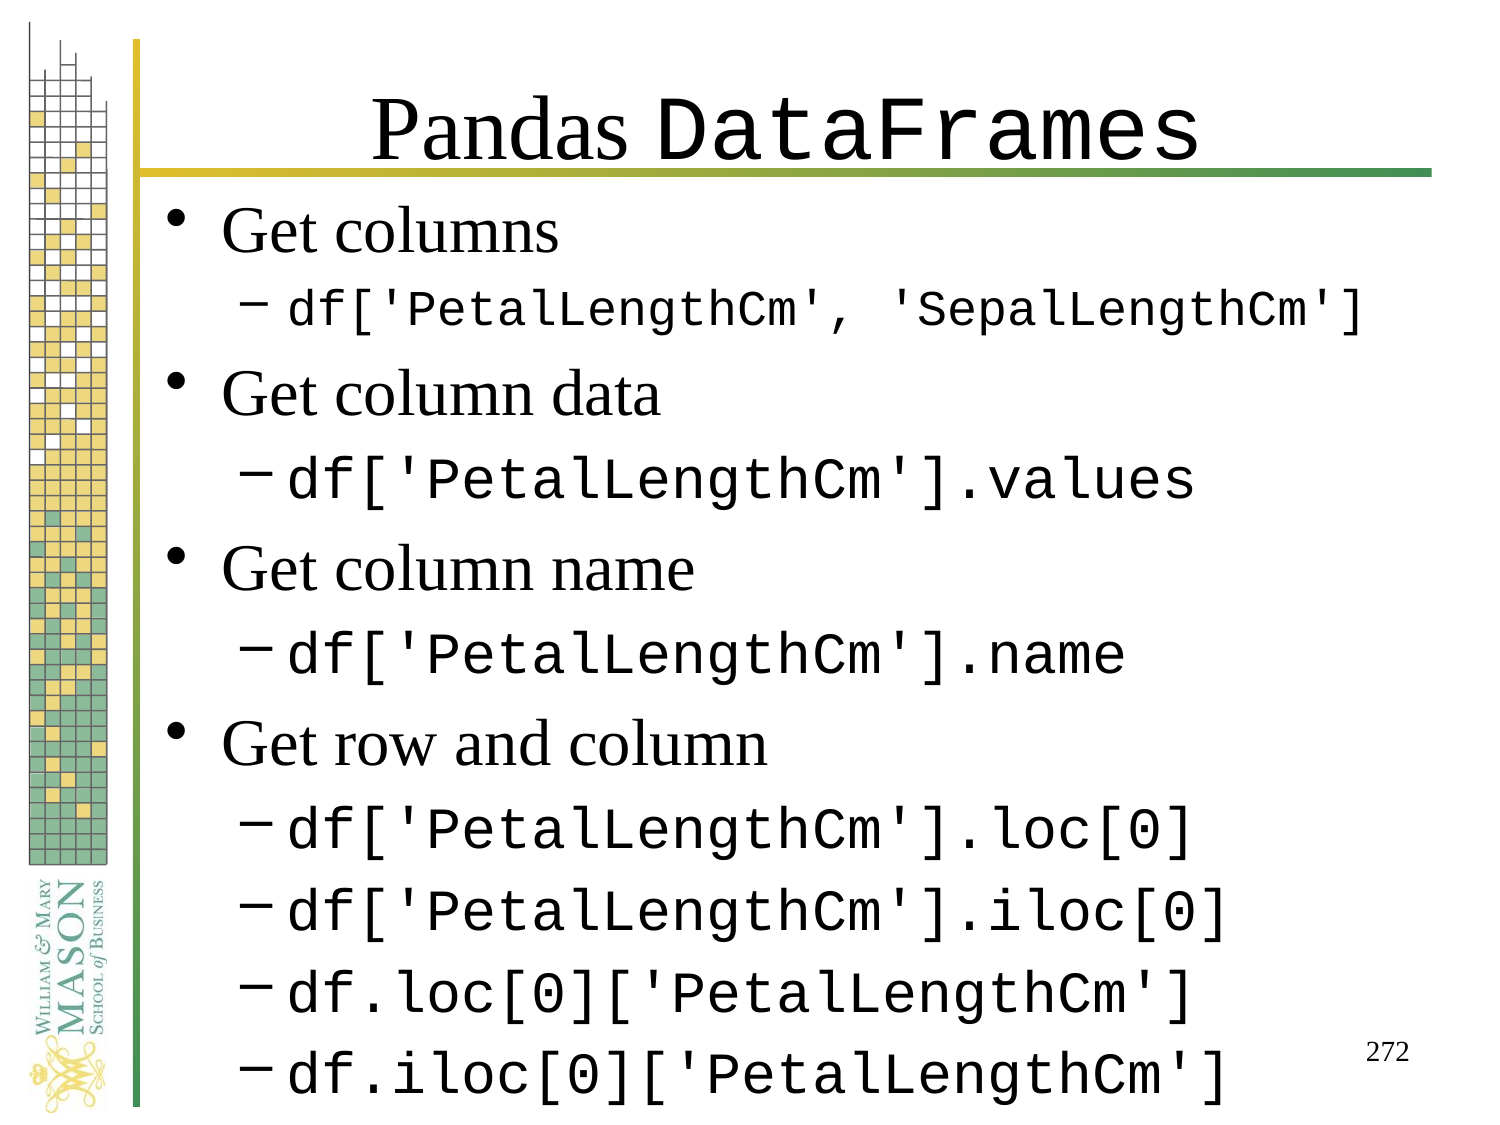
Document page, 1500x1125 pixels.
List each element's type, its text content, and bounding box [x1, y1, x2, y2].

title Pandas DataFrames [150, 45, 1425, 178]
slide_number 272 [1048, 1024, 1426, 1103]
list Get columns df['PetalLengthCm', 'SepalLengthCm'] Get column data df['PetalLengthCm'].values Get column name df['PetalLengthCm'].name Get row and column df['PetalLengthCm'].loc[0] df['PetalLengthCm'].iloc[0] df.loc[0]['PetalLengthCm'] df.iloc[0]['PetalLengthCm'] [150, 178, 1500, 1005]
slide_number 69 [29, 879, 107, 1113]
